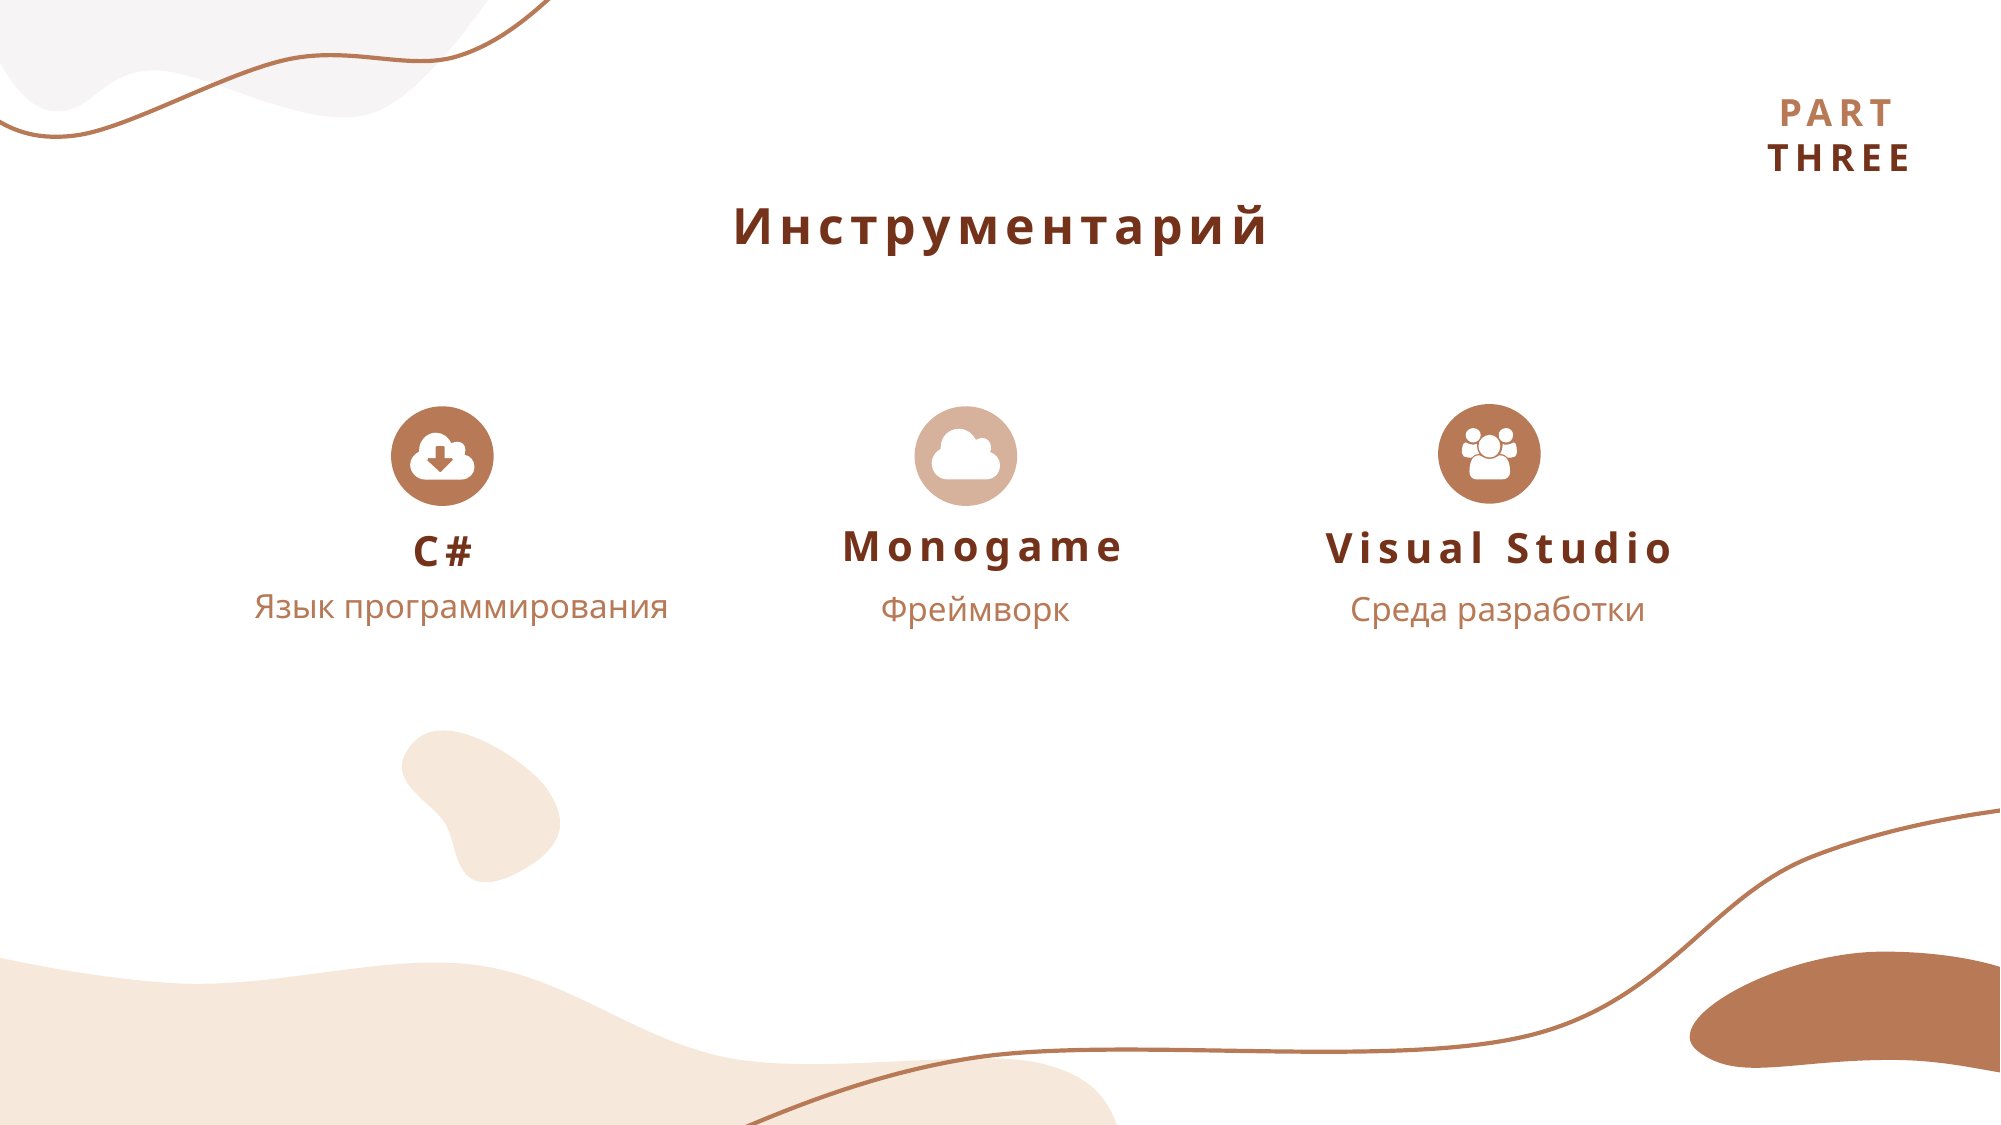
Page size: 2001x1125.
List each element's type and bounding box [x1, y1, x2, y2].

text_box [0, 0, 2000, 1125]
